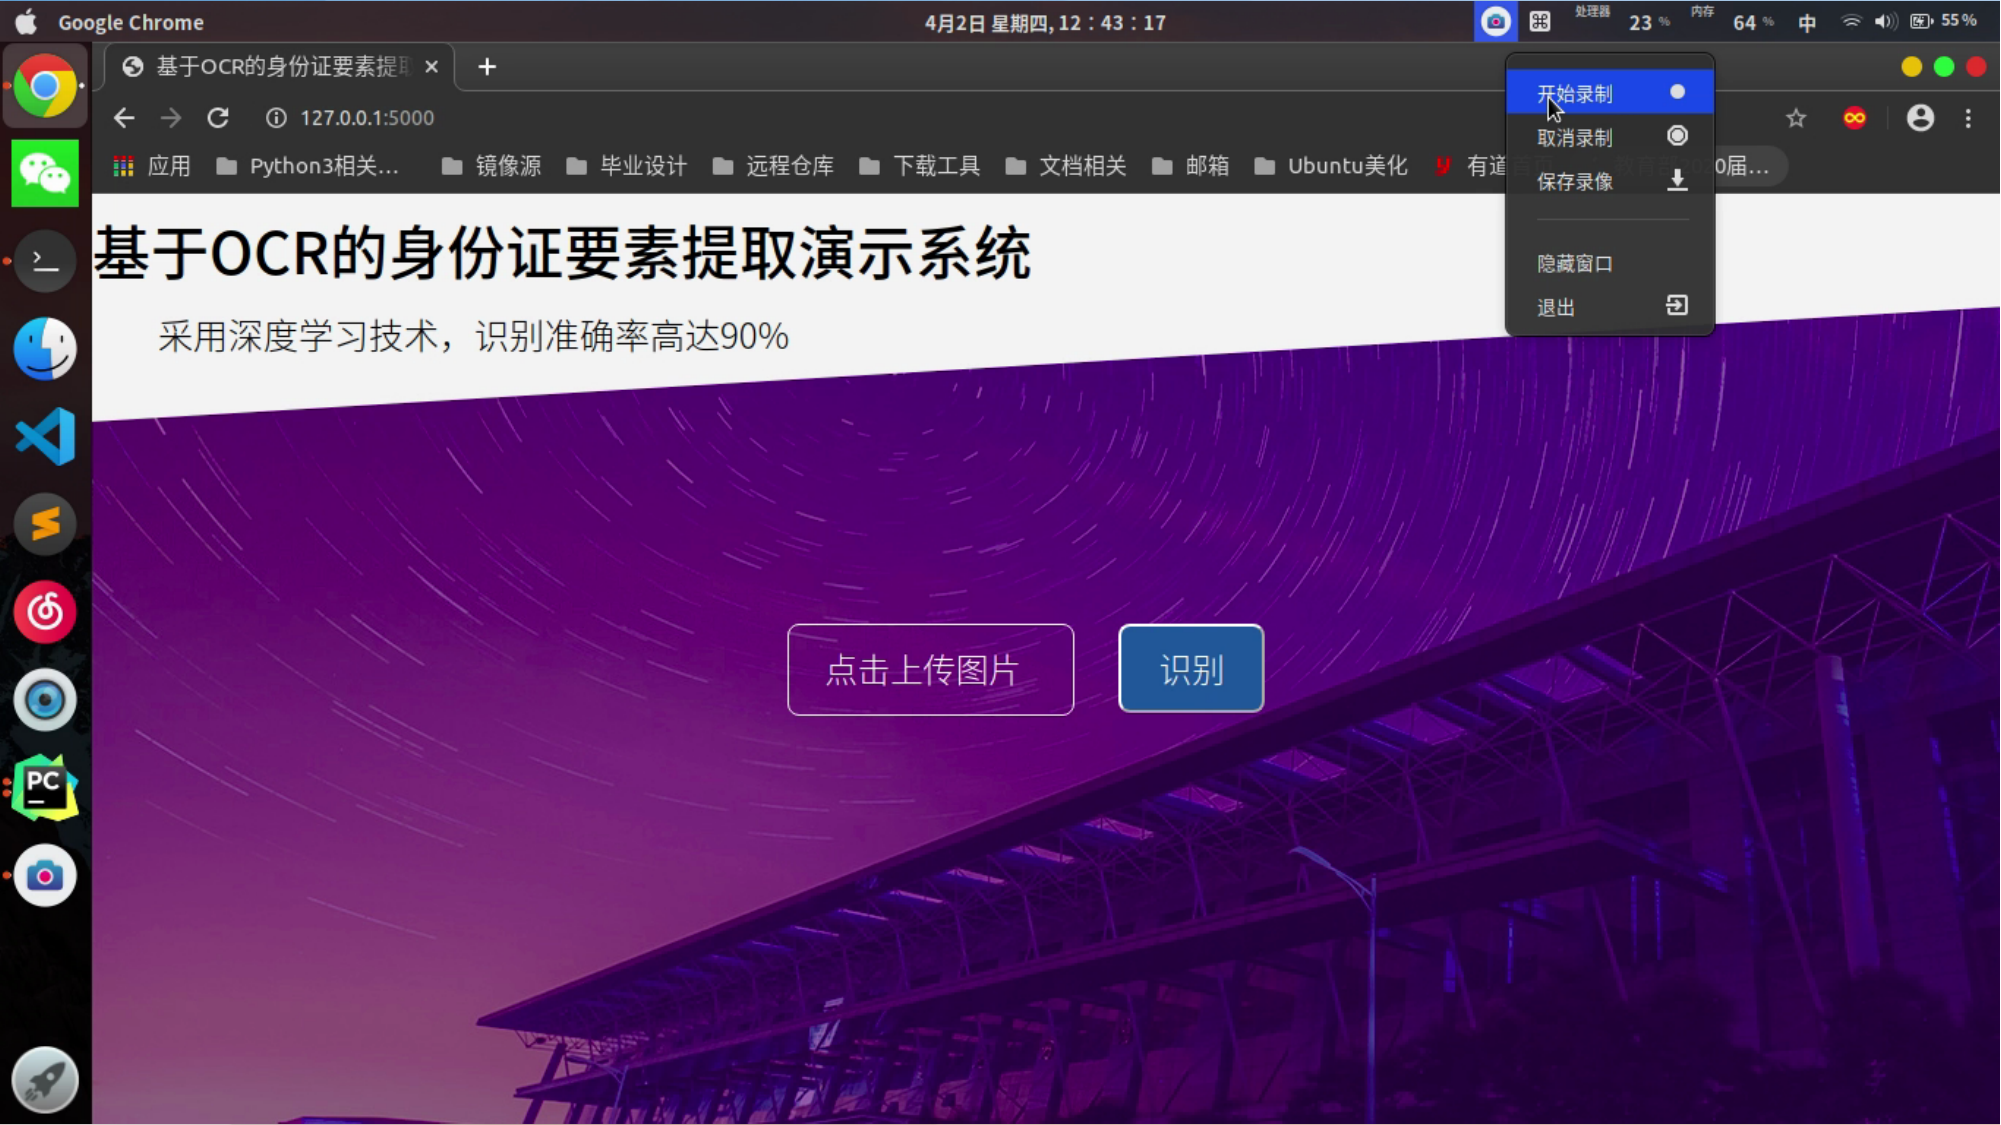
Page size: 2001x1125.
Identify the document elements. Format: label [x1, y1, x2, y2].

text_box [0, 0, 2000, 1125]
